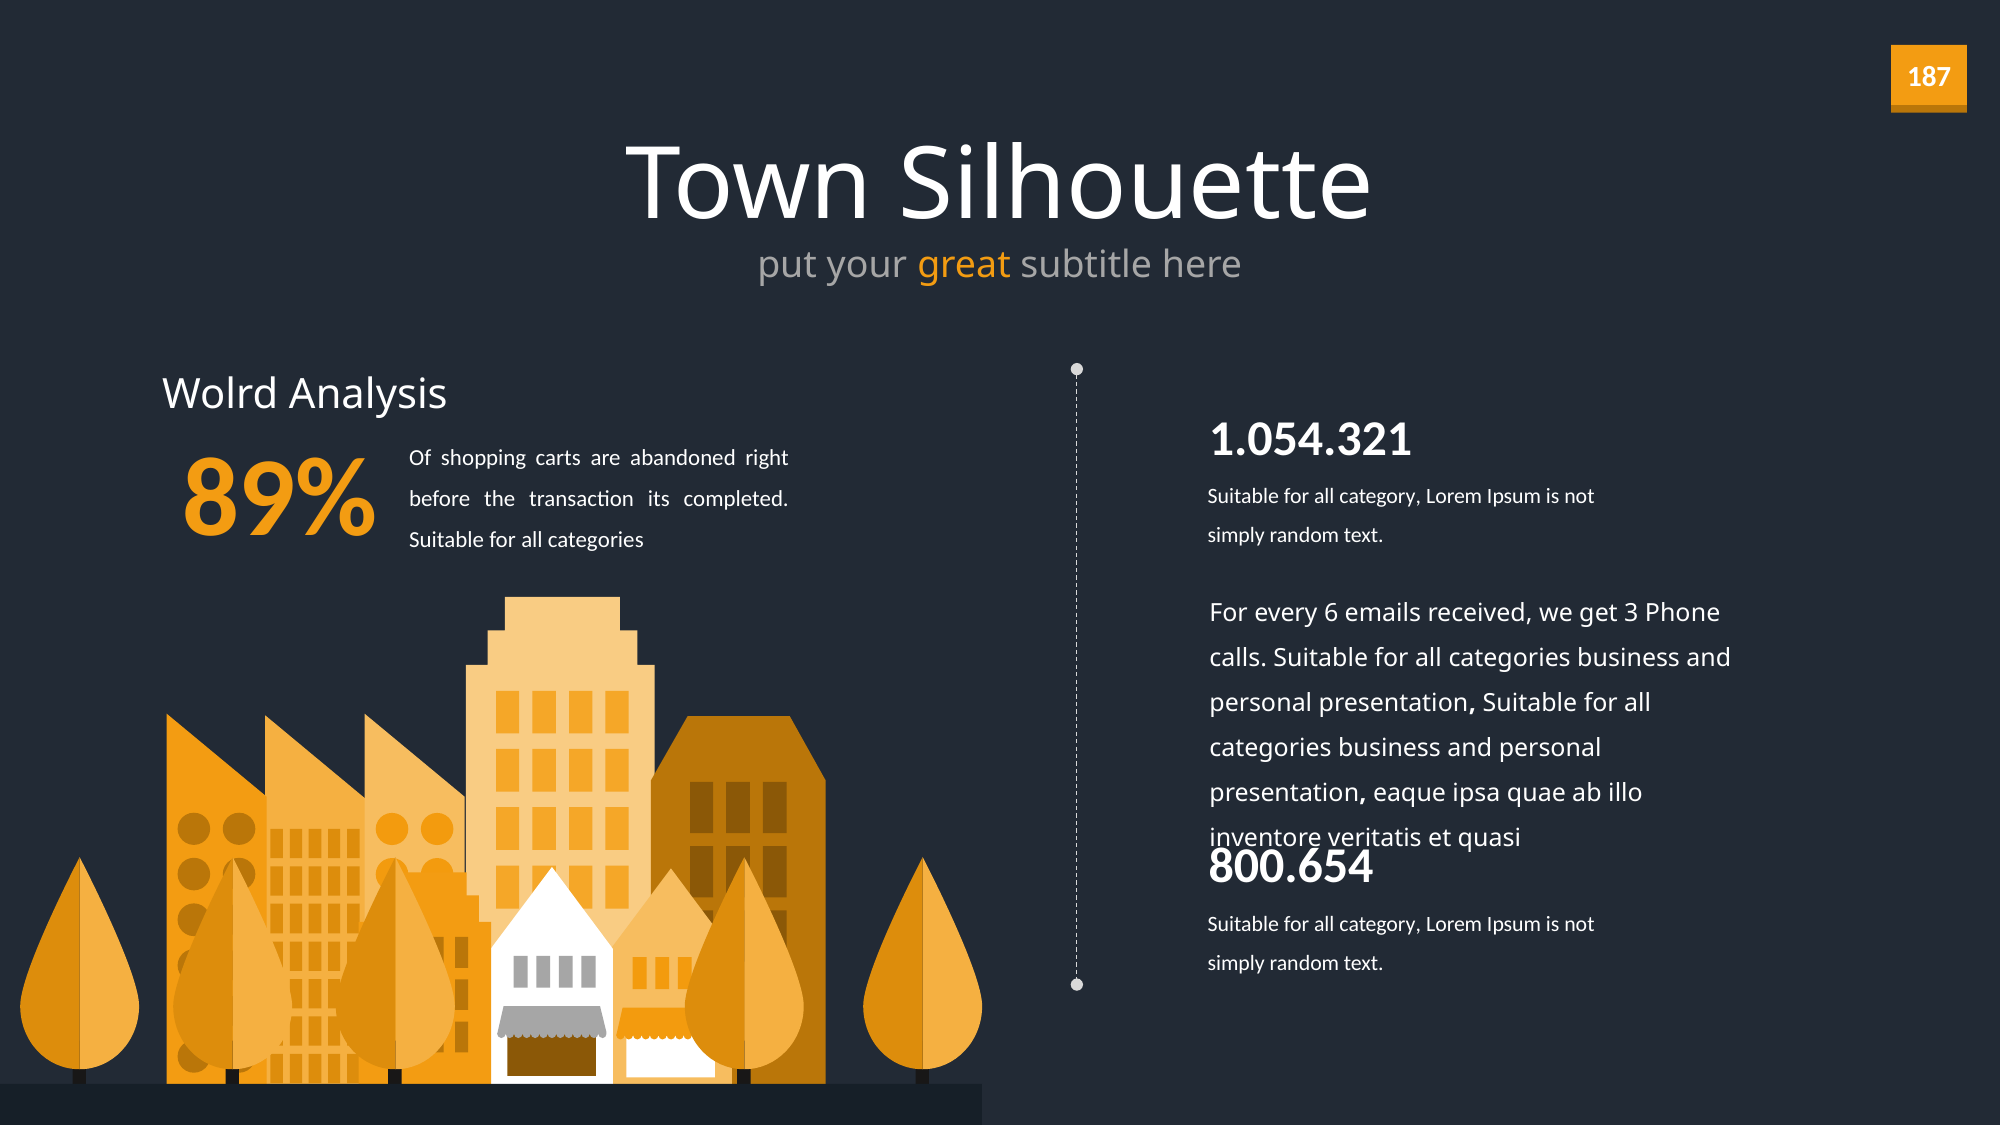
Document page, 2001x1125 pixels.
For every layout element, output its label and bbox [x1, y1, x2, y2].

text_box [147, 359, 805, 566]
text_box [0, 596, 1024, 1125]
text_box [1192, 574, 1776, 980]
text_box [610, 111, 1390, 293]
text_box [1192, 397, 1635, 552]
